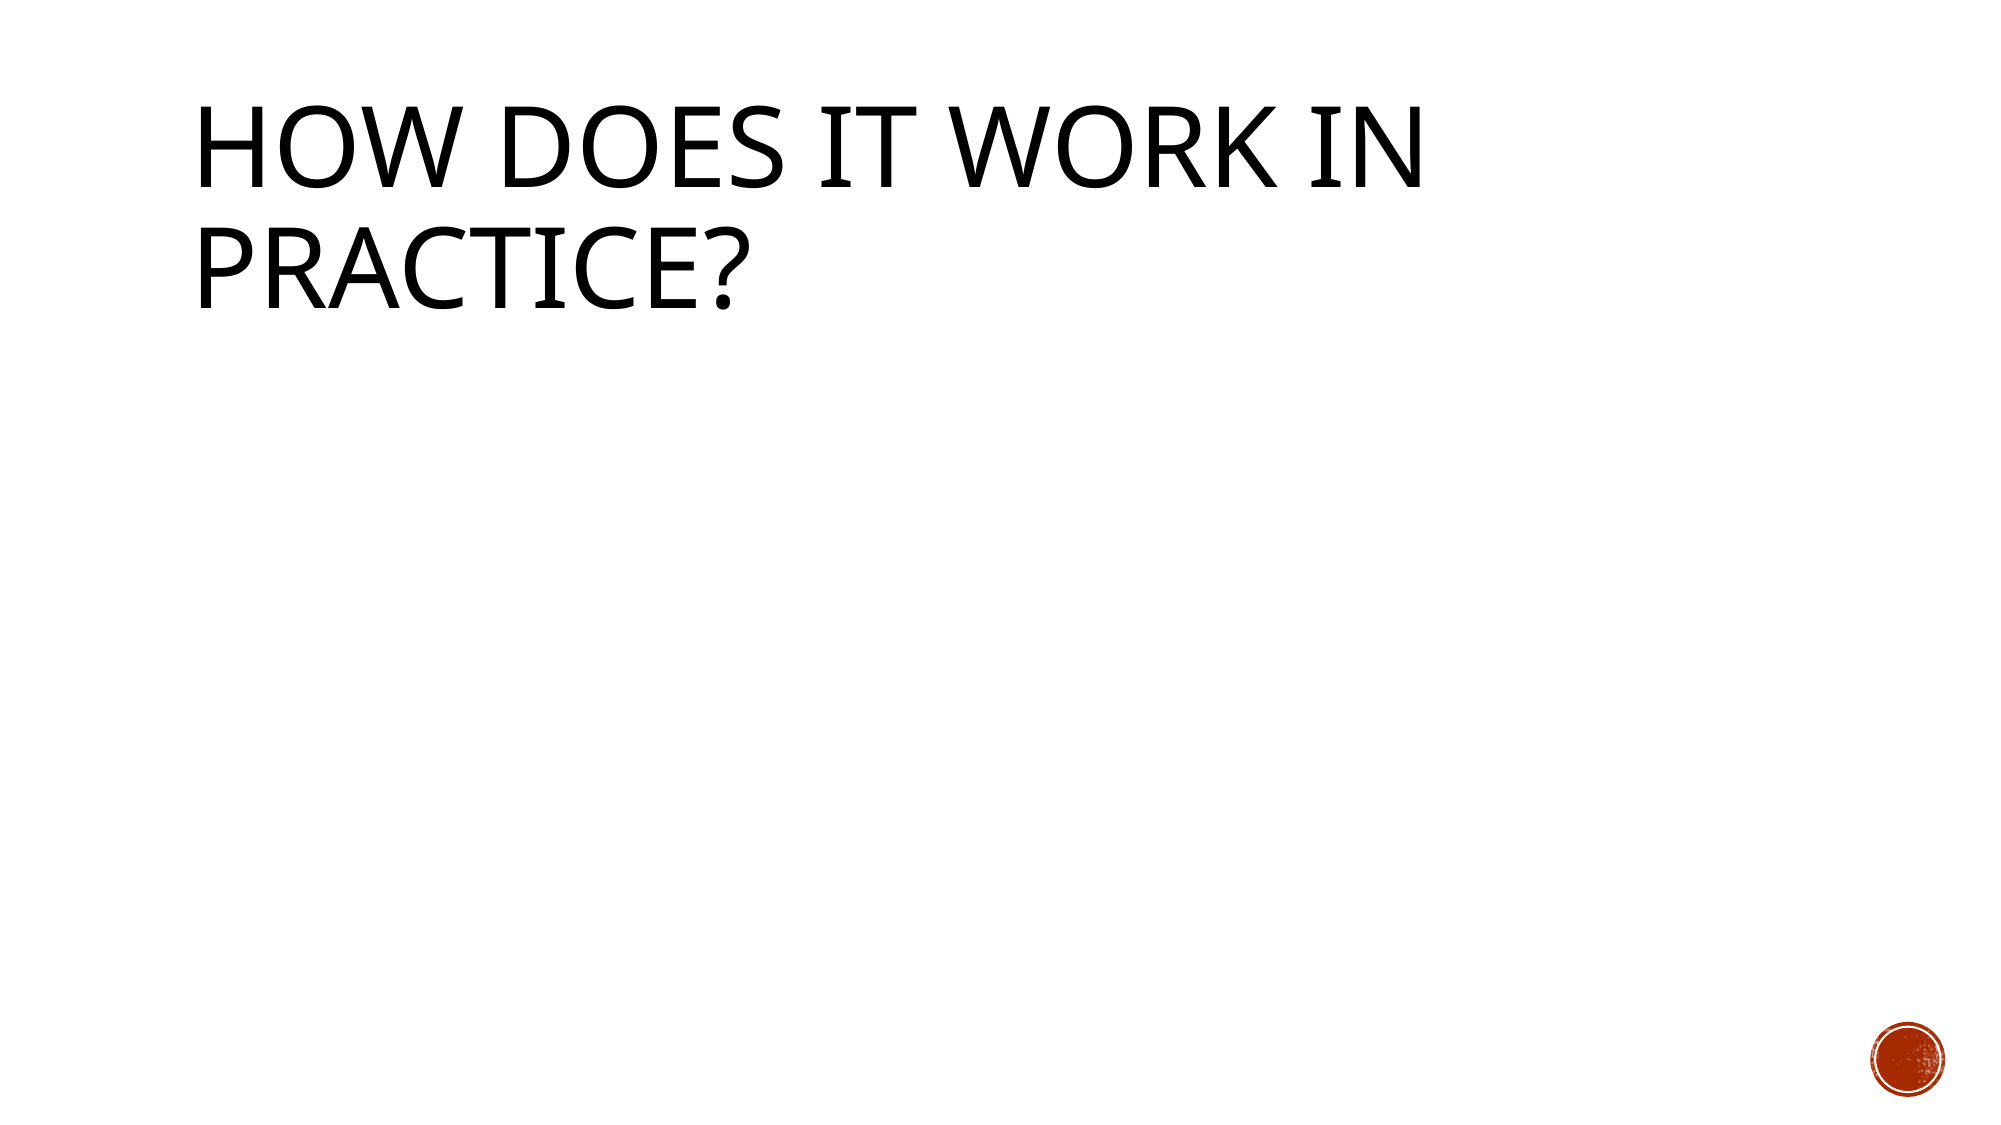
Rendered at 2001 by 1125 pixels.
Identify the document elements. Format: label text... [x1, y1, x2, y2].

title How does it work in practice? [175, 79, 1826, 344]
